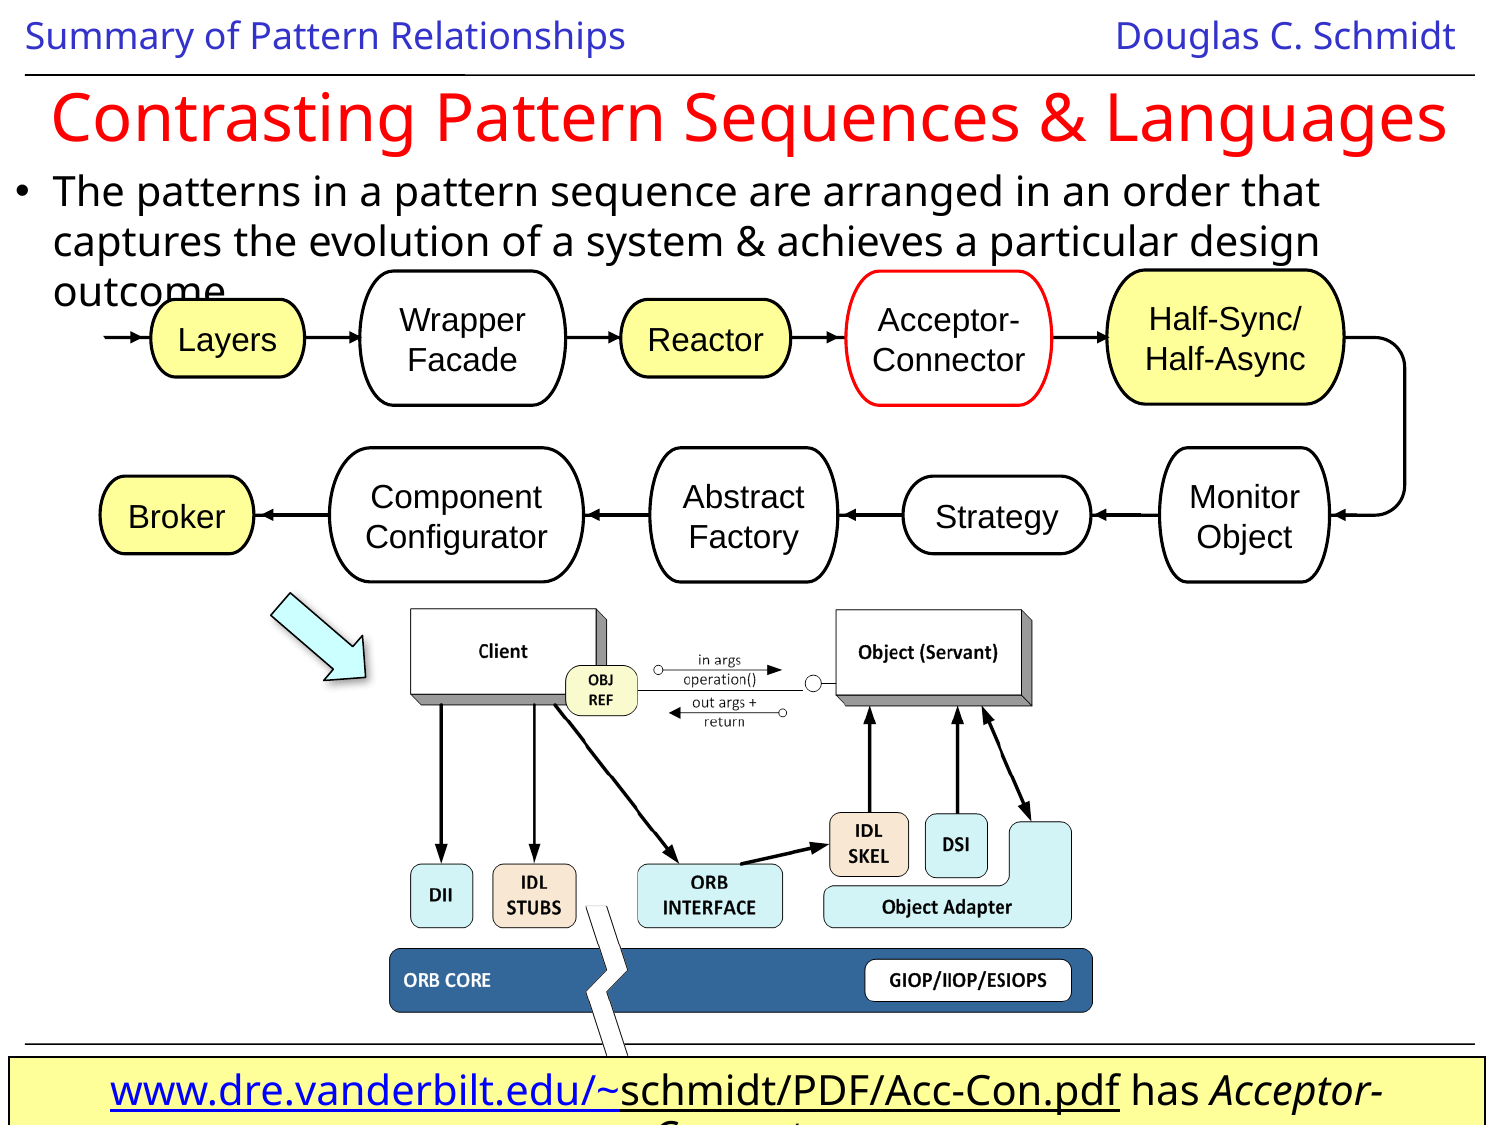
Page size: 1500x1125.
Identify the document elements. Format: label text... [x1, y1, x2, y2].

text_box The patterns in a pattern sequence are arranged in an order that captures the evolution of a system & achieves a particular design outcome [0, 157, 1458, 448]
text_box Abstract Factory [650, 528, 838, 582]
text_box Layers [151, 299, 304, 327]
text_box Broker [101, 528, 253, 554]
text_box Half-Sync/ Half-Async [1107, 269, 1344, 327]
text_box Component Configurator [330, 528, 583, 582]
picture [377, 607, 1104, 1057]
text_box Reactor [621, 299, 790, 327]
text_box [2, 1048, 373, 1125]
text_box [0, 328, 1405, 521]
text_box Wrapper Facade [360, 271, 566, 327]
text_box [1106, 1048, 1500, 1125]
text_box Monitor Object [1160, 528, 1330, 582]
text_box [270, 592, 366, 681]
text_box www.dre.vanderbilt.edu/~schmidt/PDF/Acc-Con.pdf has Acceptor-Connector [8, 1057, 1486, 1125]
text_box Strategy [904, 528, 1090, 554]
title Contrasting Pattern Sequences & Languages [24, 82, 1476, 146]
text_box Acceptor- Connector [846, 271, 1052, 327]
